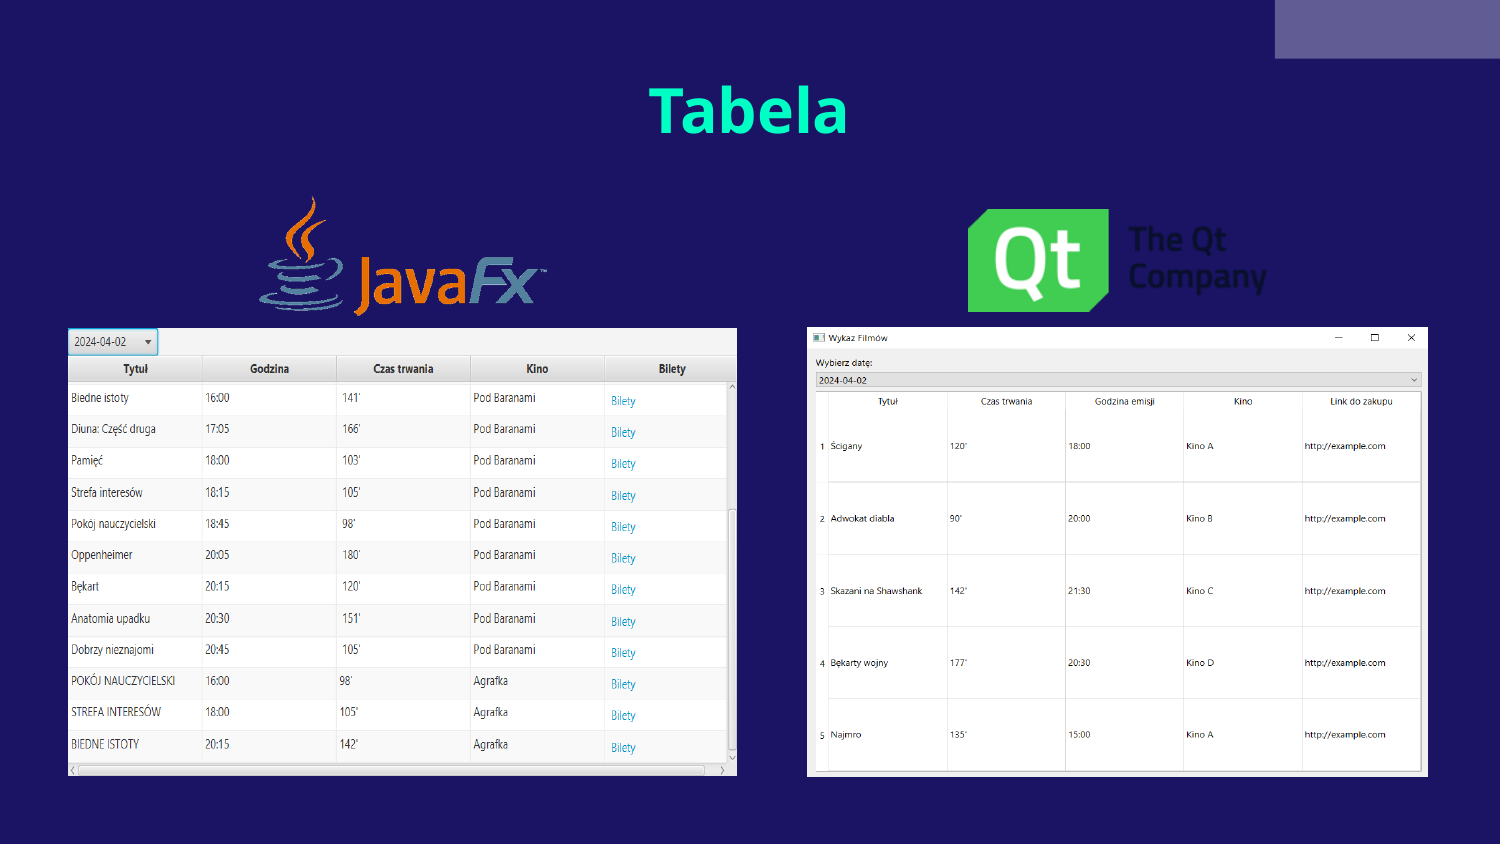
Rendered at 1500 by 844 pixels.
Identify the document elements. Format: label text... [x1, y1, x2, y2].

picture [256, 193, 550, 317]
title Tabela [209, 56, 1291, 166]
picture [968, 209, 1267, 312]
picture [68, 328, 737, 776]
picture [807, 326, 1428, 778]
